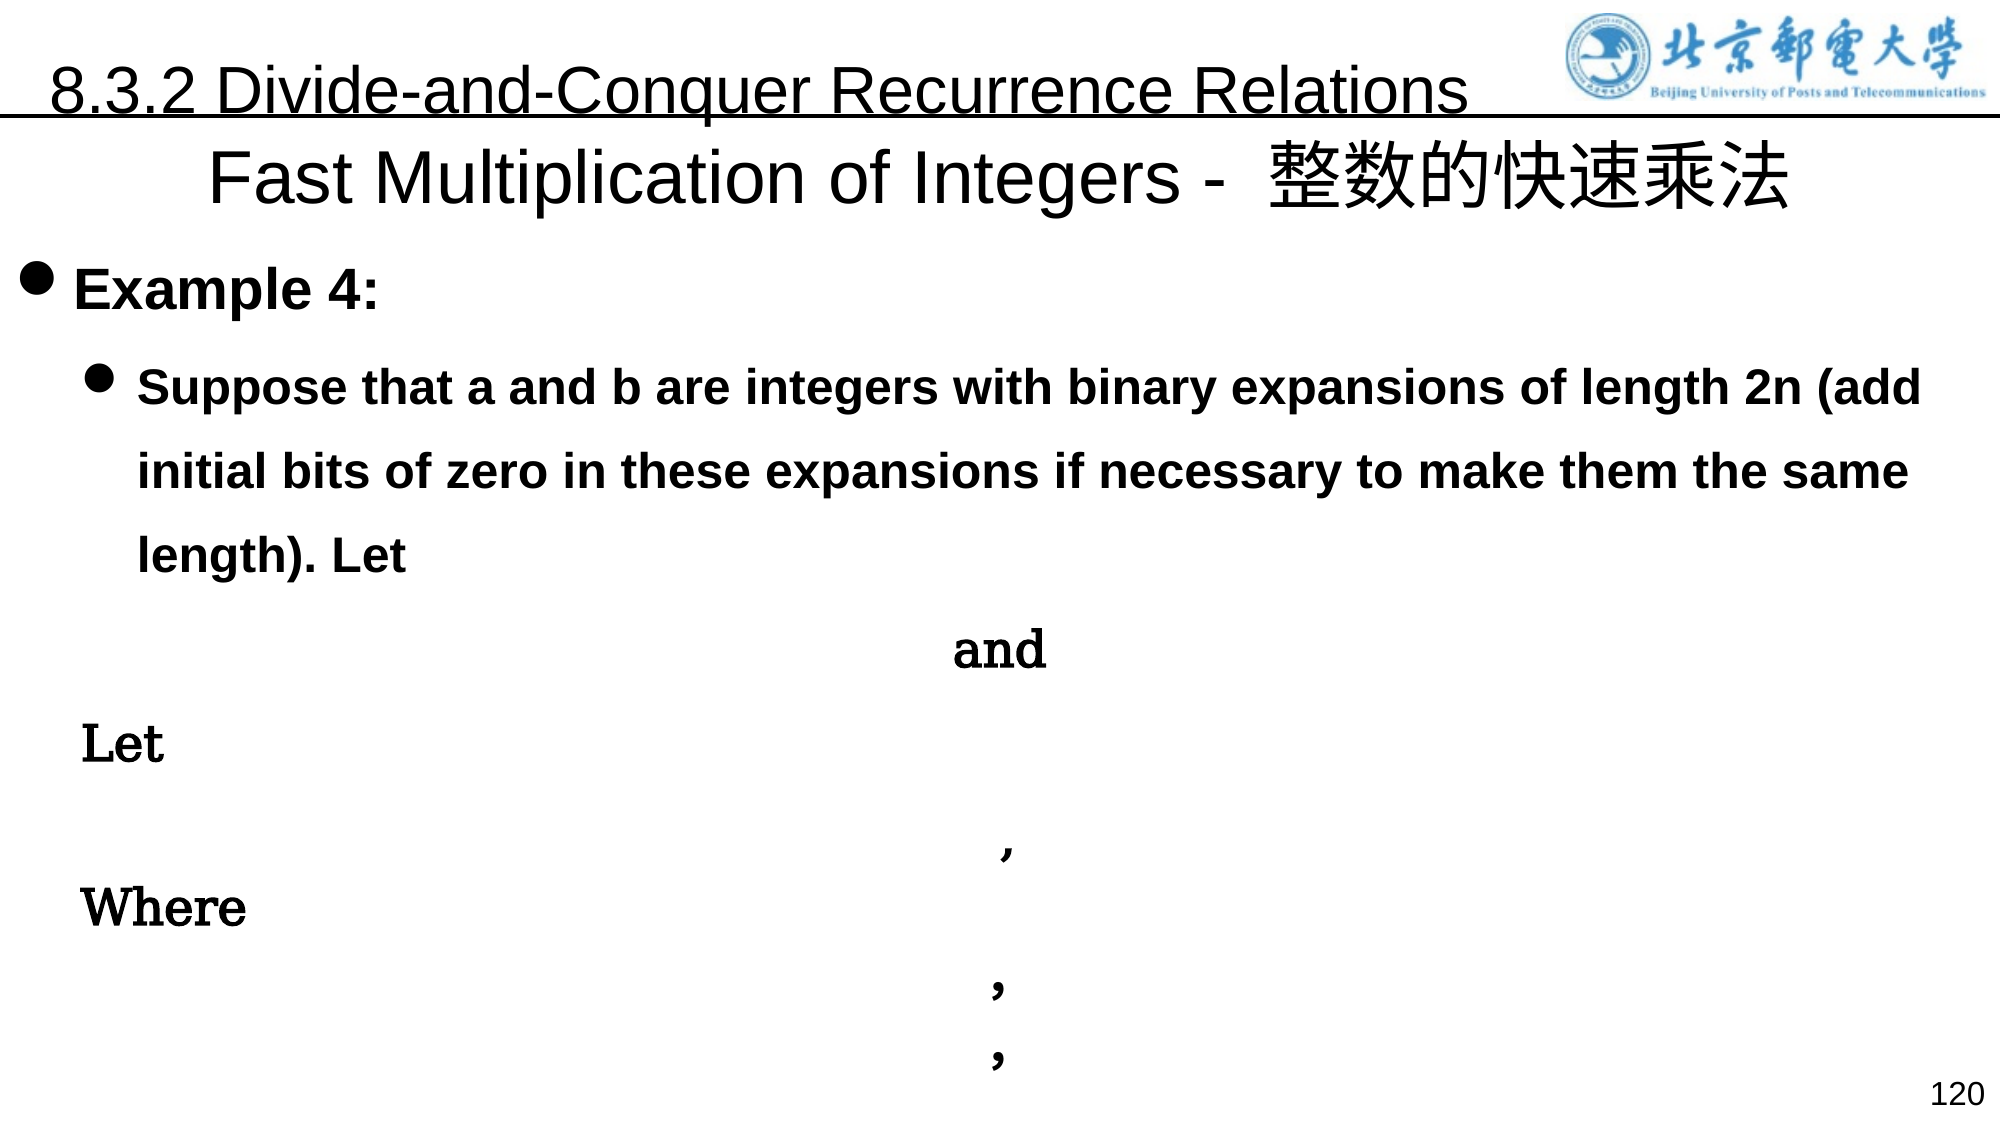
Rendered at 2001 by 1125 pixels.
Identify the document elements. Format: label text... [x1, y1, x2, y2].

text_box Fast Multiplication of Integers - 整数的快速乘法 [0, 120, 2000, 226]
text_box 8.3.2 Divide-and-Conquer Recurrence Relations [34, 0, 1849, 135]
picture [1849, 13, 1988, 101]
